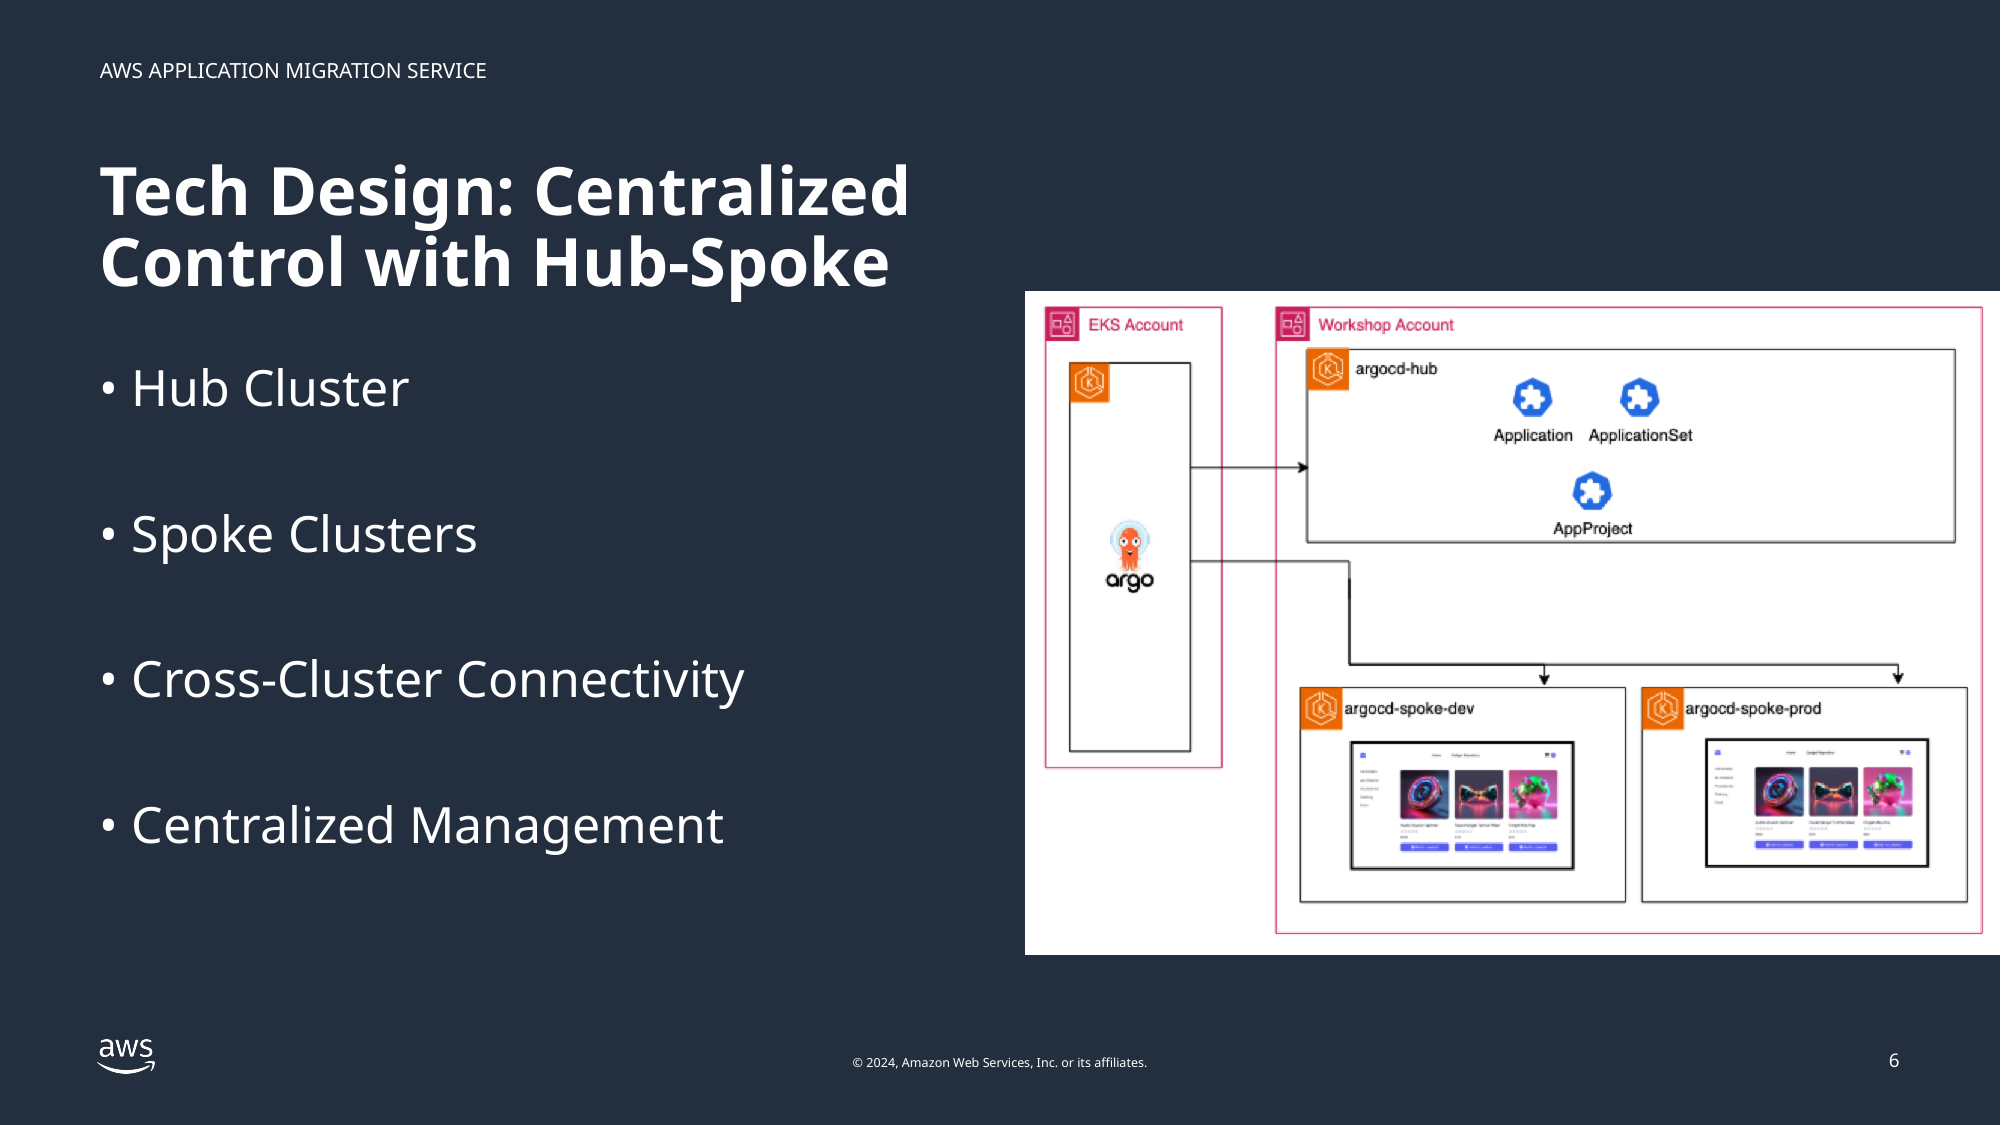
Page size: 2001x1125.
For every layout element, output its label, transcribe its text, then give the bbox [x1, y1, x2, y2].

title Tech Design: Centralized Control with Hub-Spoke [99, 149, 975, 311]
picture [97, 1039, 155, 1074]
picture [1024, 0, 2000, 1125]
list • Hub Cluster • Spoke Clusters • Cross-Cluster Connectivity • Centralized Management [99, 356, 975, 867]
